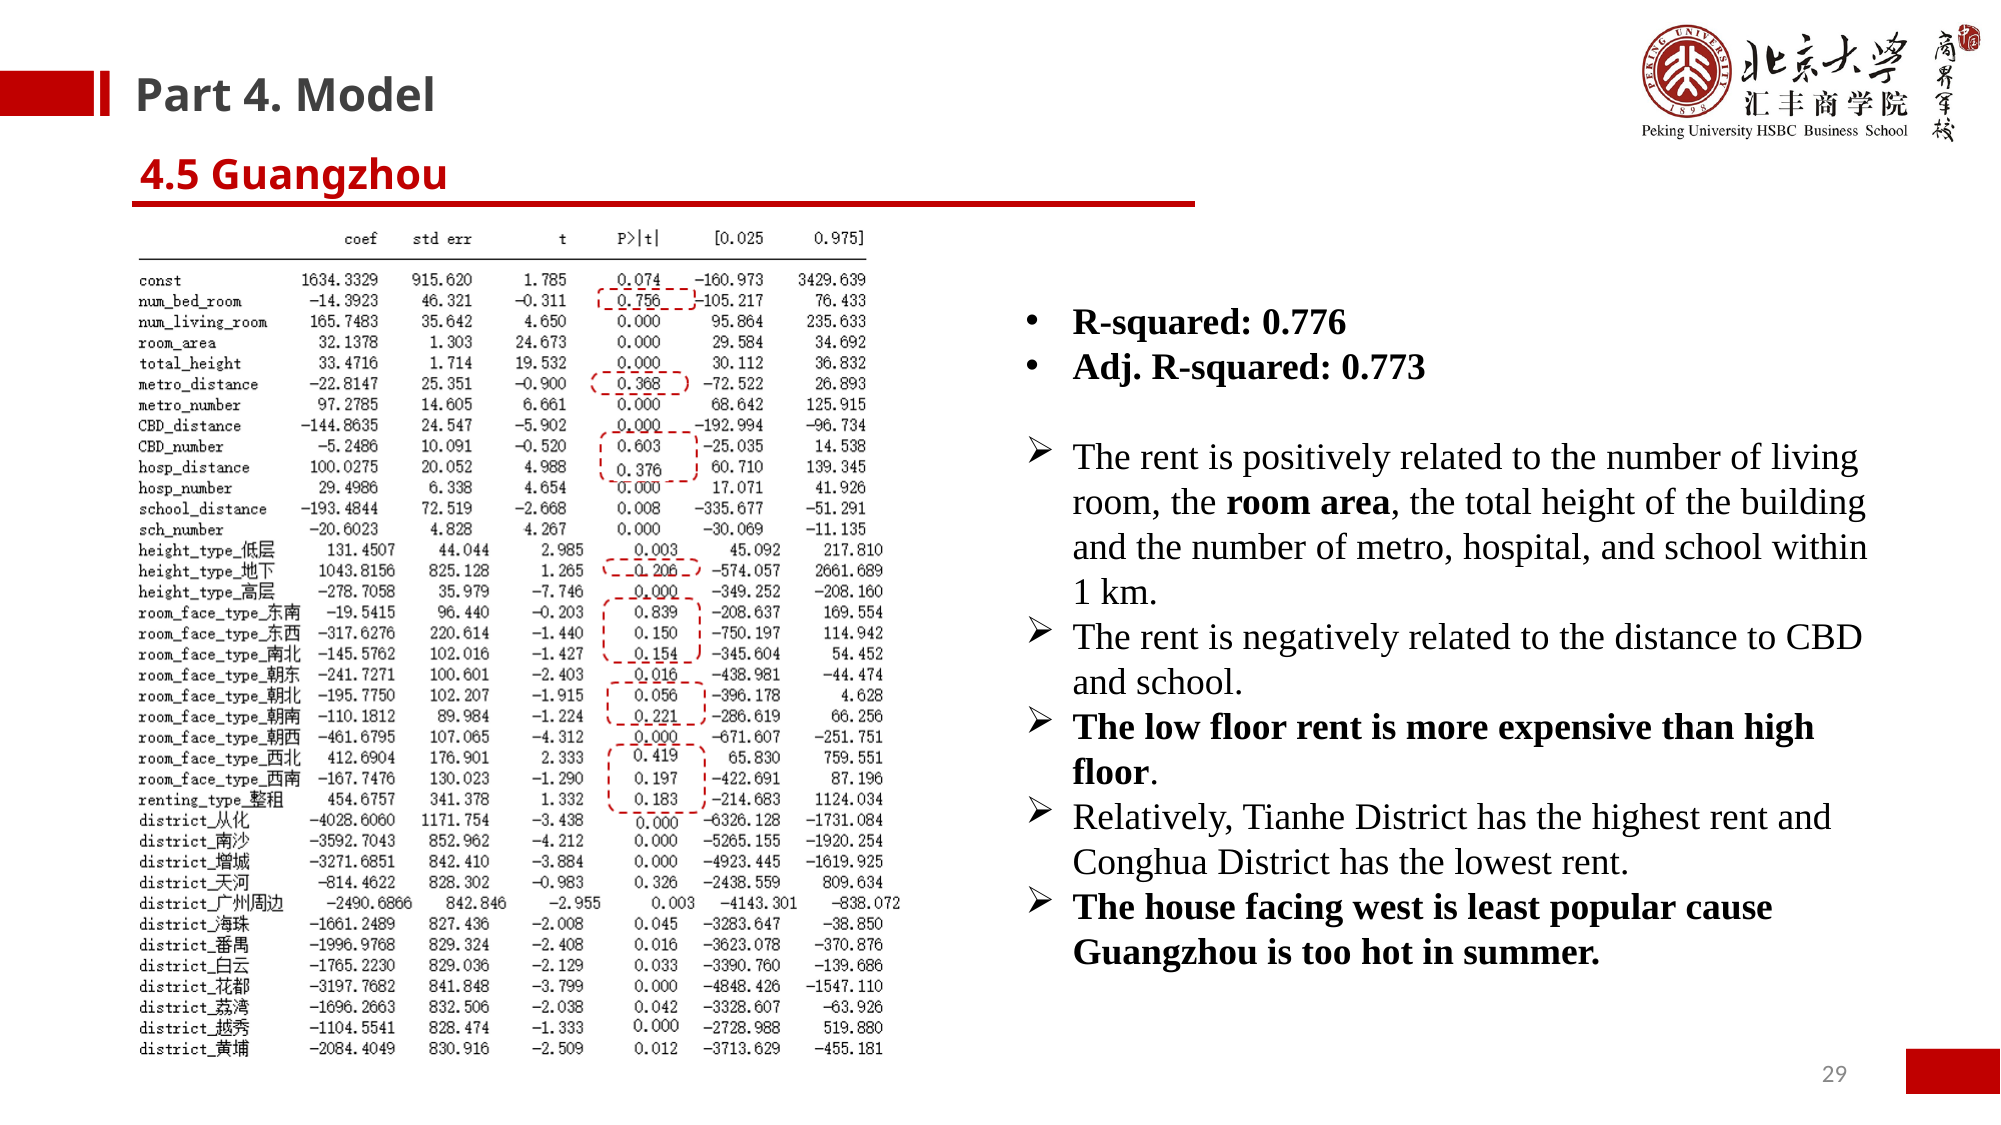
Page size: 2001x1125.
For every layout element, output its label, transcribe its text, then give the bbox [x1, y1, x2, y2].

text_box Part 4. Model [119, 57, 1484, 129]
text_box R-squared: 0.776 Adj. R-squared: 0.773 The rent is positively related to the number of living room, the room area, the total height of the building and the number of metro, hospital, and school within 1 km. The rent is negatively related to the distance to CBD and school. The low floor rent is more expensive than high floor. Relatively, Tianhe District has the highest rent and Conghua District has the lowest rent. The house facing west is least popular cause Guangzhou is too hot in summer. [1010, 289, 1885, 1064]
text_box [1906, 1048, 2000, 1094]
text_box [100, 70, 110, 116]
picture [1637, 22, 1985, 144]
text_box [0, 70, 94, 116]
slide_number 29 [1412, 1064, 1863, 1103]
text_box 4.5 Guangzhou [124, 140, 1124, 206]
picture [134, 222, 903, 1064]
